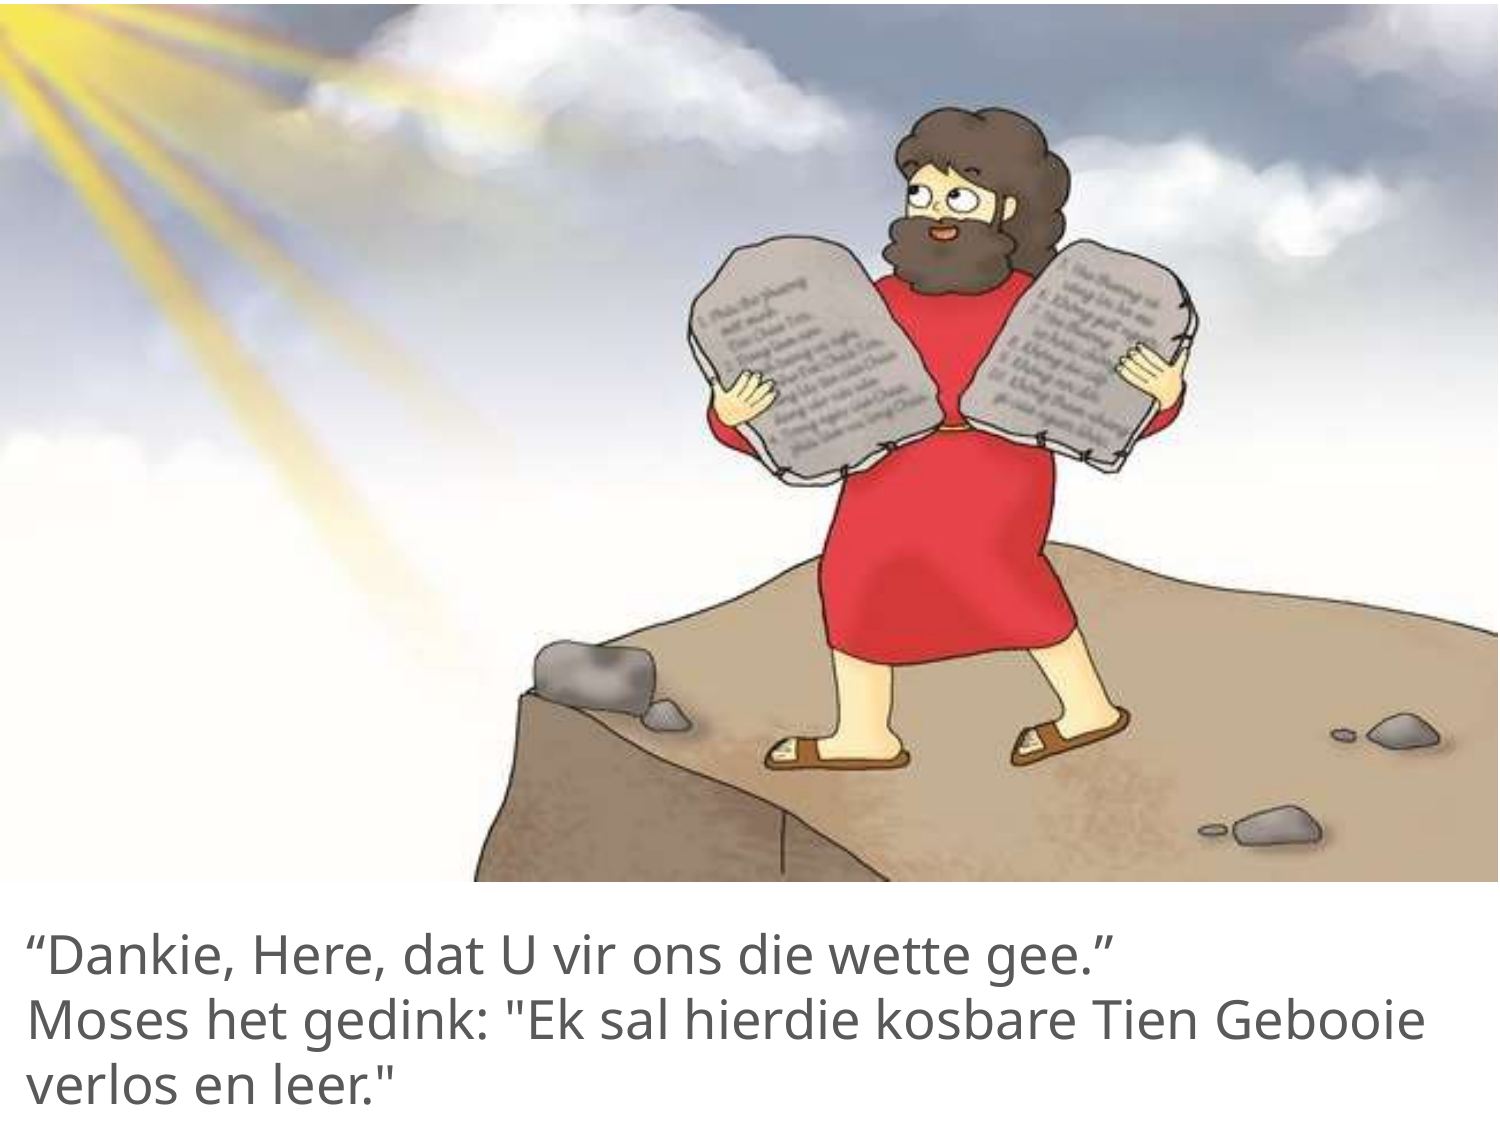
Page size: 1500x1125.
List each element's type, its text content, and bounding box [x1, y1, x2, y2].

picture [0, 4, 1498, 882]
text_box “Dankie, Here, dat U vir ons die wette gee.” Moses het gedink: "Ek sal hierdie kosbare Tien Gebooie verlos en leer." [11, 912, 1498, 1123]
